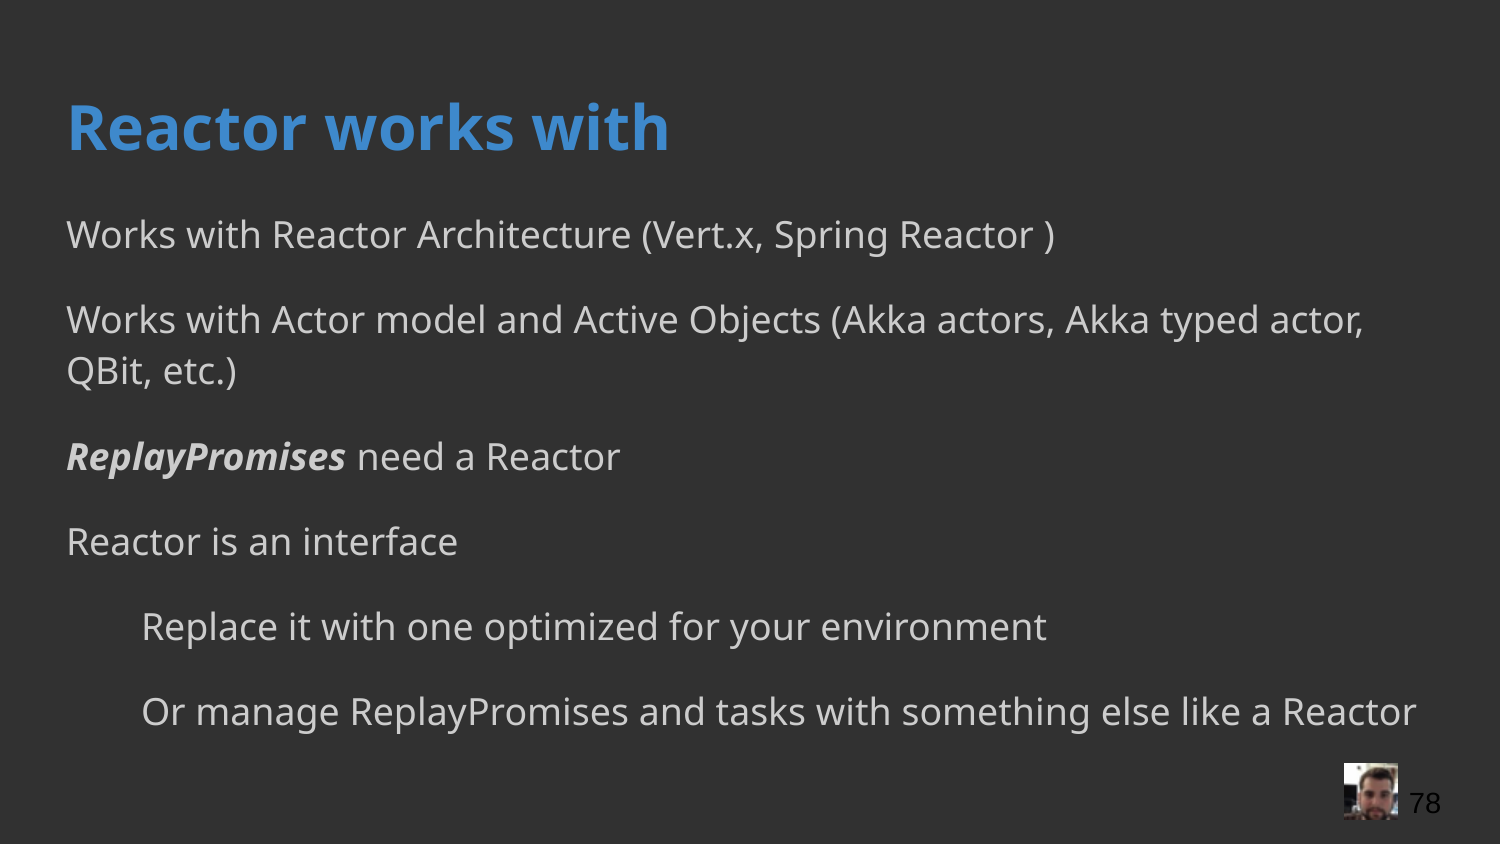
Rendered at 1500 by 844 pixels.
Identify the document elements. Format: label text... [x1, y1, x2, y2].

slide_number ‹#› [1394, 769, 1484, 834]
list Works with Reactor Architecture (Vert.x, Spring Reactor ) Works with Actor model and Active Objects (Akka actors, Akka typed actor, QBit, etc.) ReplayPromises need a Reactor Reactor is an interface Replace it with one optimized for your environment Or manage ReplayPromises and tasks with something else like a Reactor [51, 189, 1449, 750]
picture [1344, 763, 1399, 820]
title Reactor works with [51, 72, 1449, 176]
